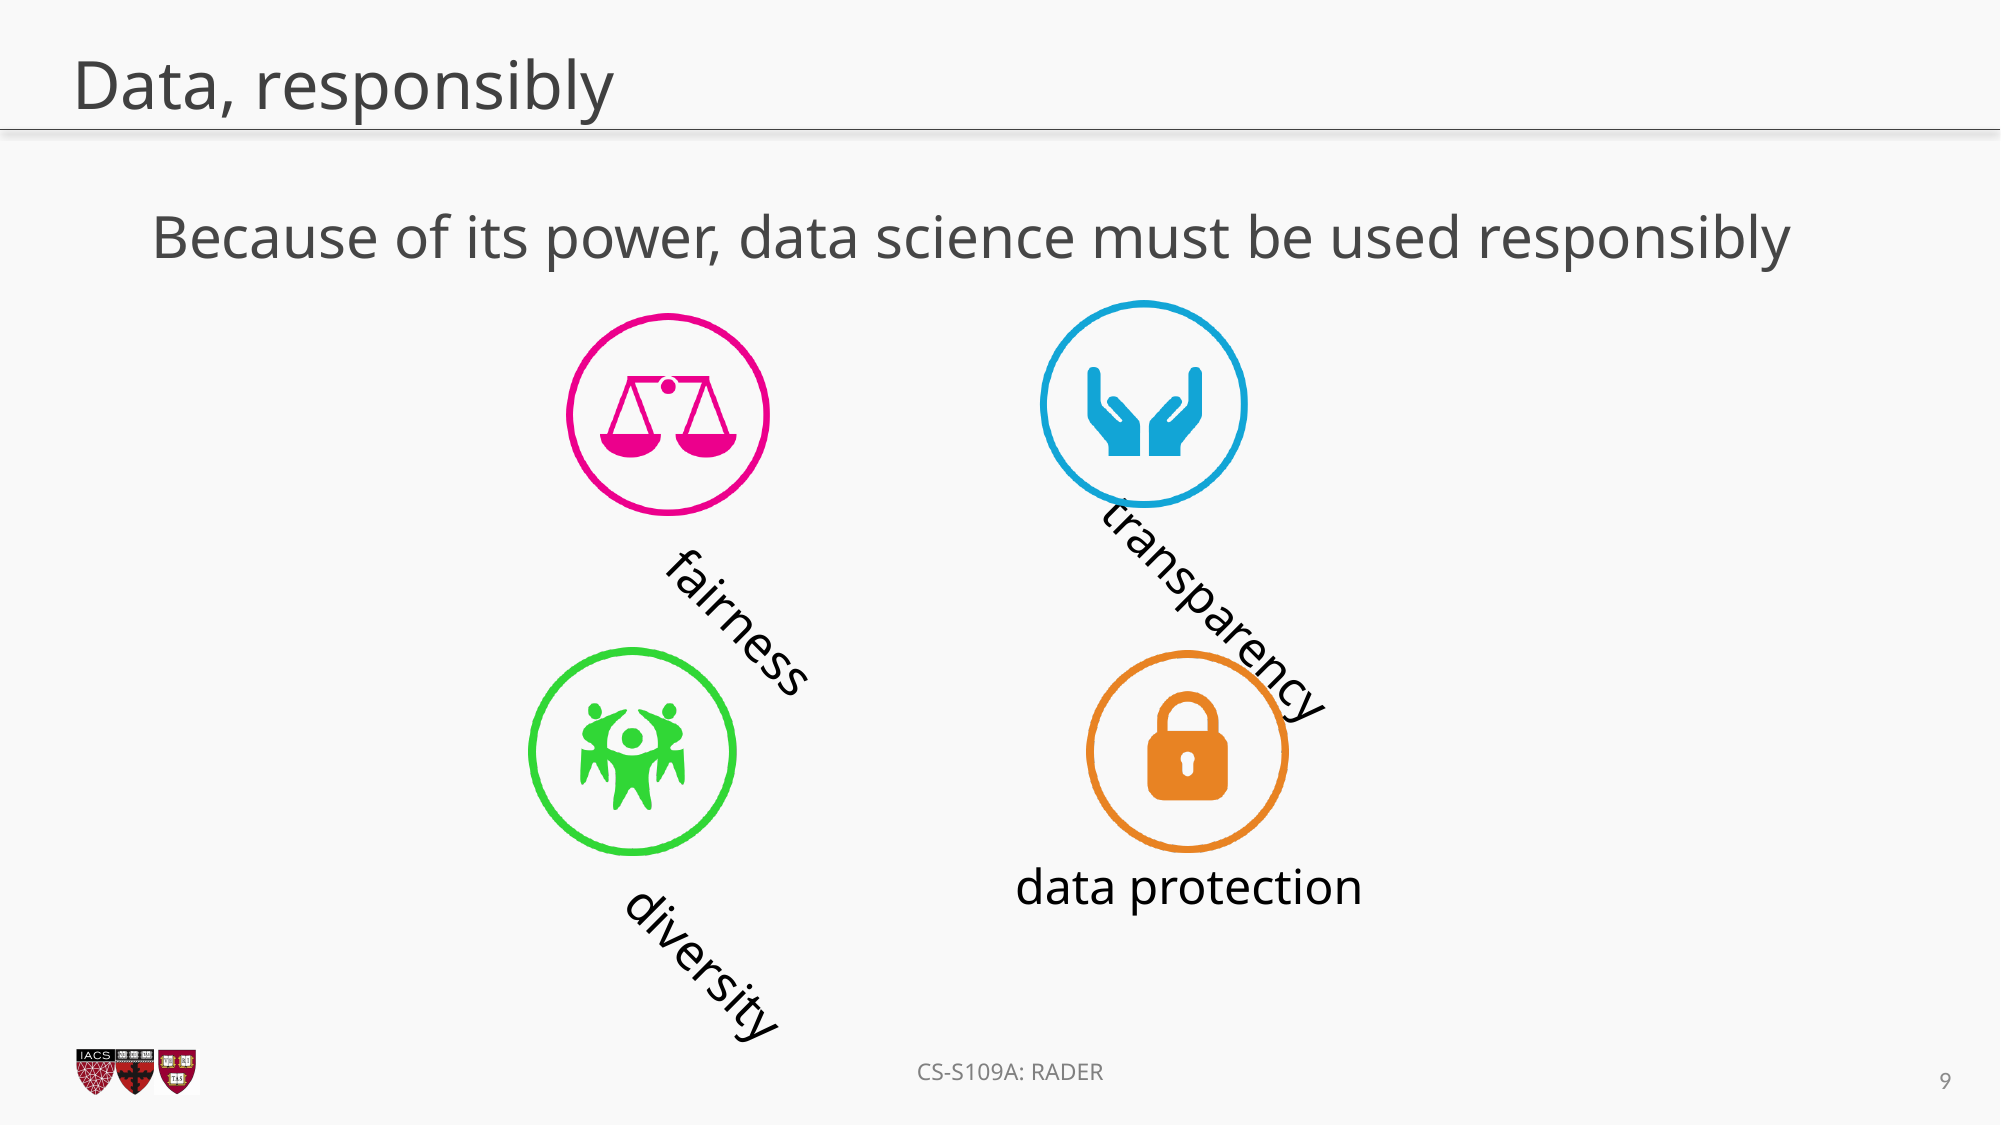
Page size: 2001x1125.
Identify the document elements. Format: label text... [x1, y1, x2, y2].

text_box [1038, 300, 1291, 682]
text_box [566, 313, 815, 695]
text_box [1017, 649, 1362, 921]
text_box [527, 647, 779, 1037]
list Because of its power, data science must be used responsibly [136, 193, 1831, 540]
slide_number 9 [1500, 1050, 1967, 1110]
title Data, responsibly [57, 35, 1943, 162]
picture [75, 1049, 200, 1095]
